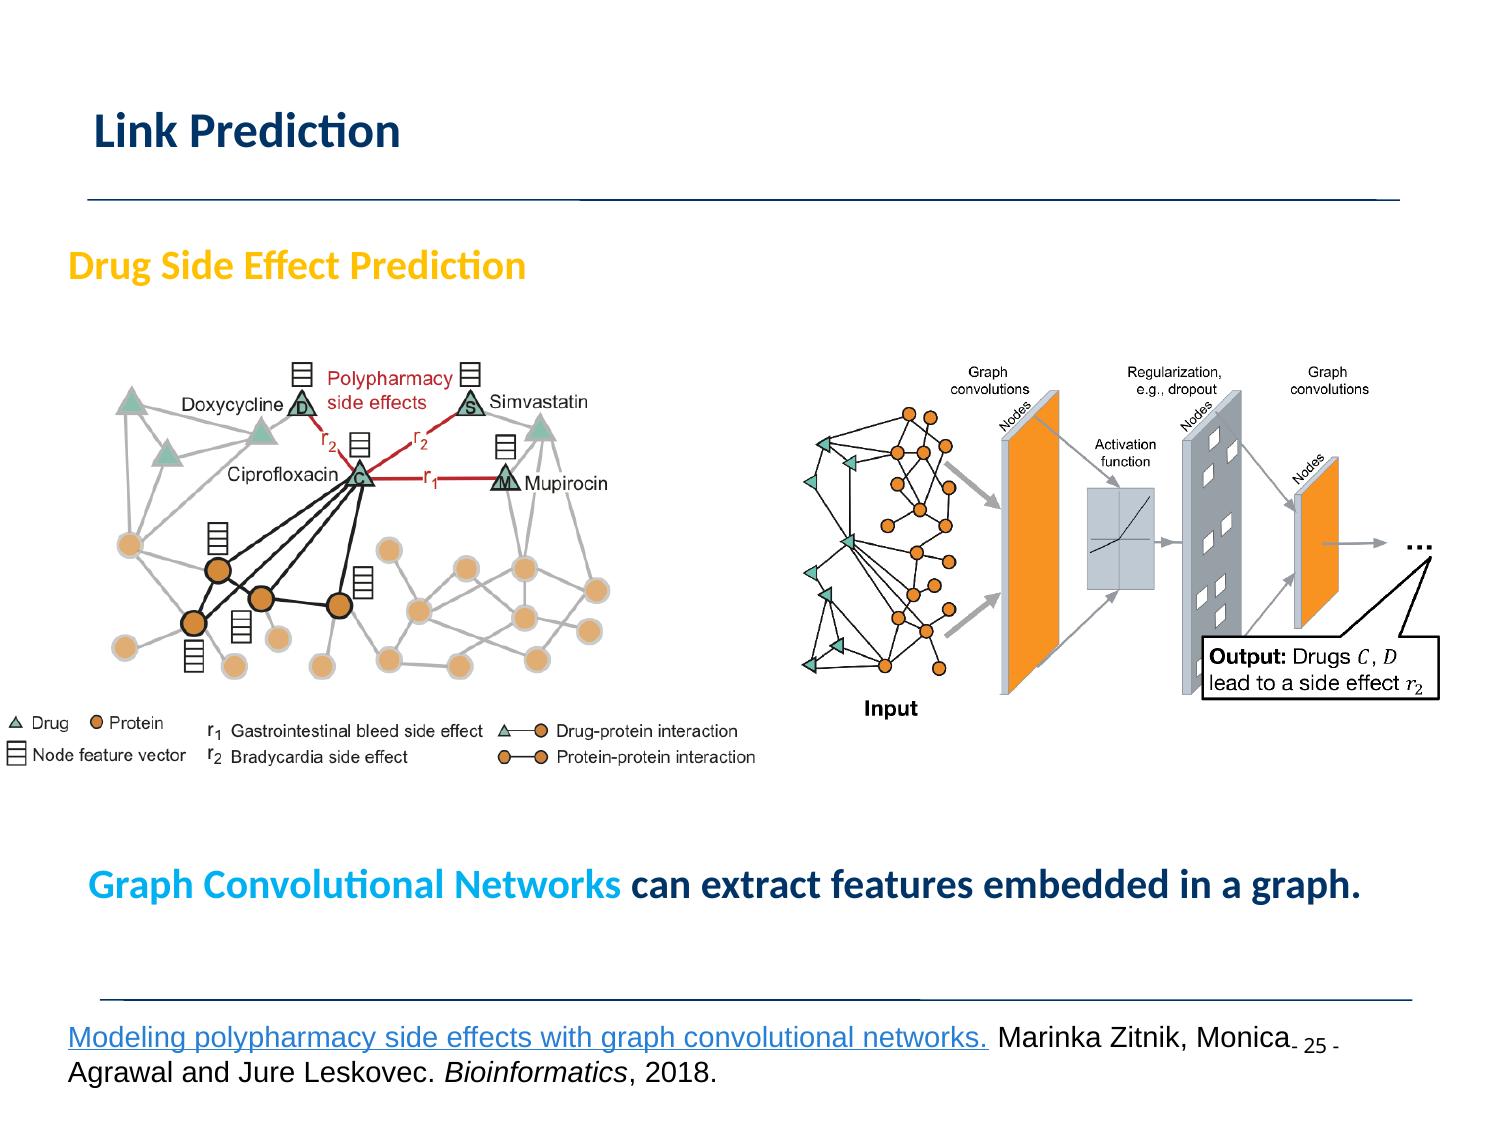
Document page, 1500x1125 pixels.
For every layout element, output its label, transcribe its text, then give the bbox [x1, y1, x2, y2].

picture [796, 358, 1444, 729]
list Graph Convolutional Networks can extract features embedded in a graph. [73, 849, 1424, 920]
picture [0, 339, 755, 774]
text_box Link Prediction [78, 34, 1429, 222]
text_box Modeling polypharmacy side effects with graph convolutional networks. Marinka Zitnik, Monica Agrawal and Jure Leskovec. Bioinformatics, 2018. [53, 1010, 1355, 1096]
title Drug Side Effect Prediction [53, 230, 1404, 306]
